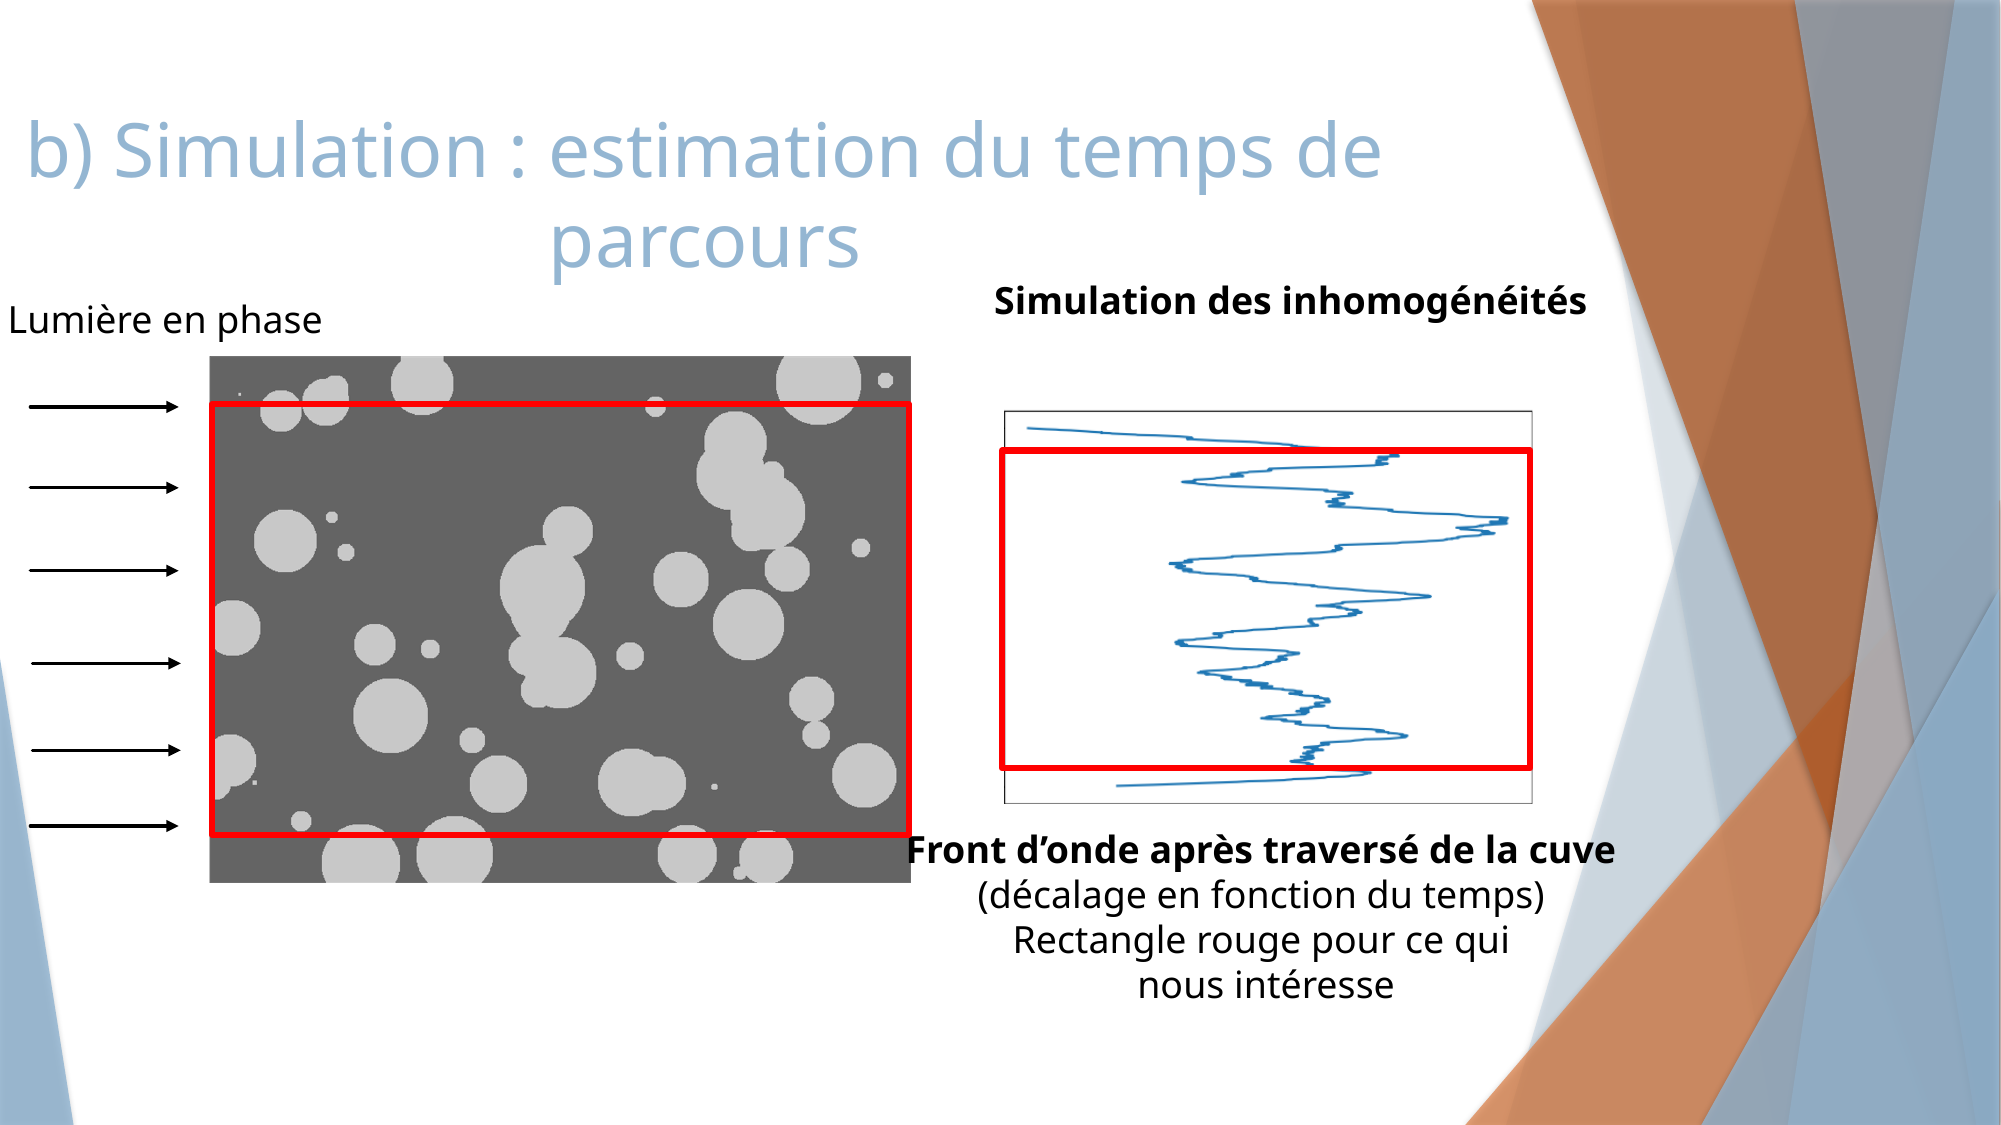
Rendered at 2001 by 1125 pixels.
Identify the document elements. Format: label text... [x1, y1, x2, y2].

text_box Lumière en phase [0, 289, 338, 349]
picture [1003, 349, 1533, 805]
title b) Simulation : estimation du temps de parcours [0, 94, 1411, 312]
text_box Front d’onde après traversé de la cuve (décalage en fonction du temps) Rectangle rouge pour ce qui nous intéresse [887, 819, 1645, 1059]
text_box Simulation des inhomogénéités [790, 269, 1792, 420]
picture [207, 354, 912, 885]
